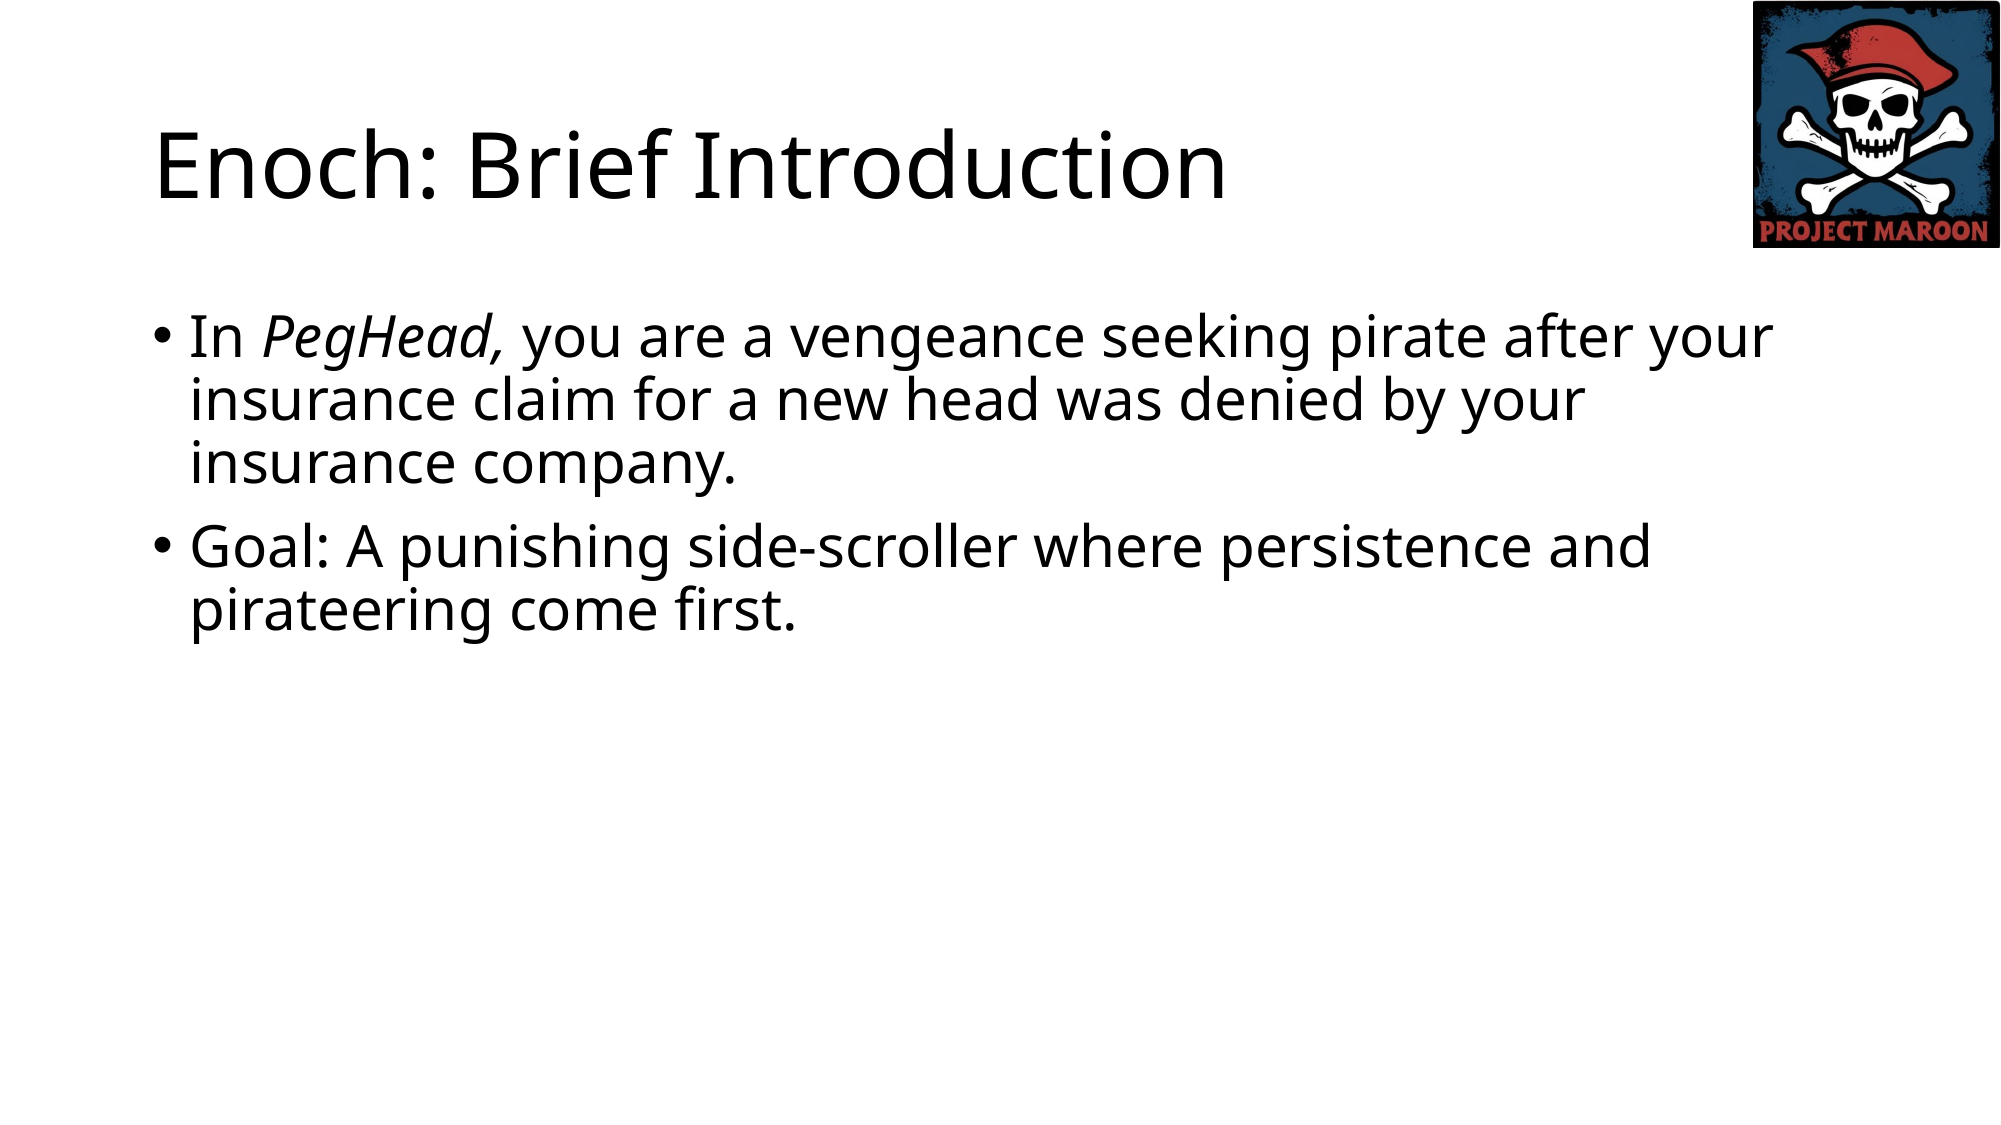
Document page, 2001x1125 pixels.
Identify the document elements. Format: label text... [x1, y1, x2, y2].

list In PegHead, you are a vengeance seeking pirate after your insurance claim for a new head was denied by your insurance company. Goal: A punishing side-scroller where persistence and pirateering come first. [137, 299, 1863, 1014]
picture [1752, 0, 2001, 248]
title Enoch: Brief Introduction [137, 59, 1863, 278]
